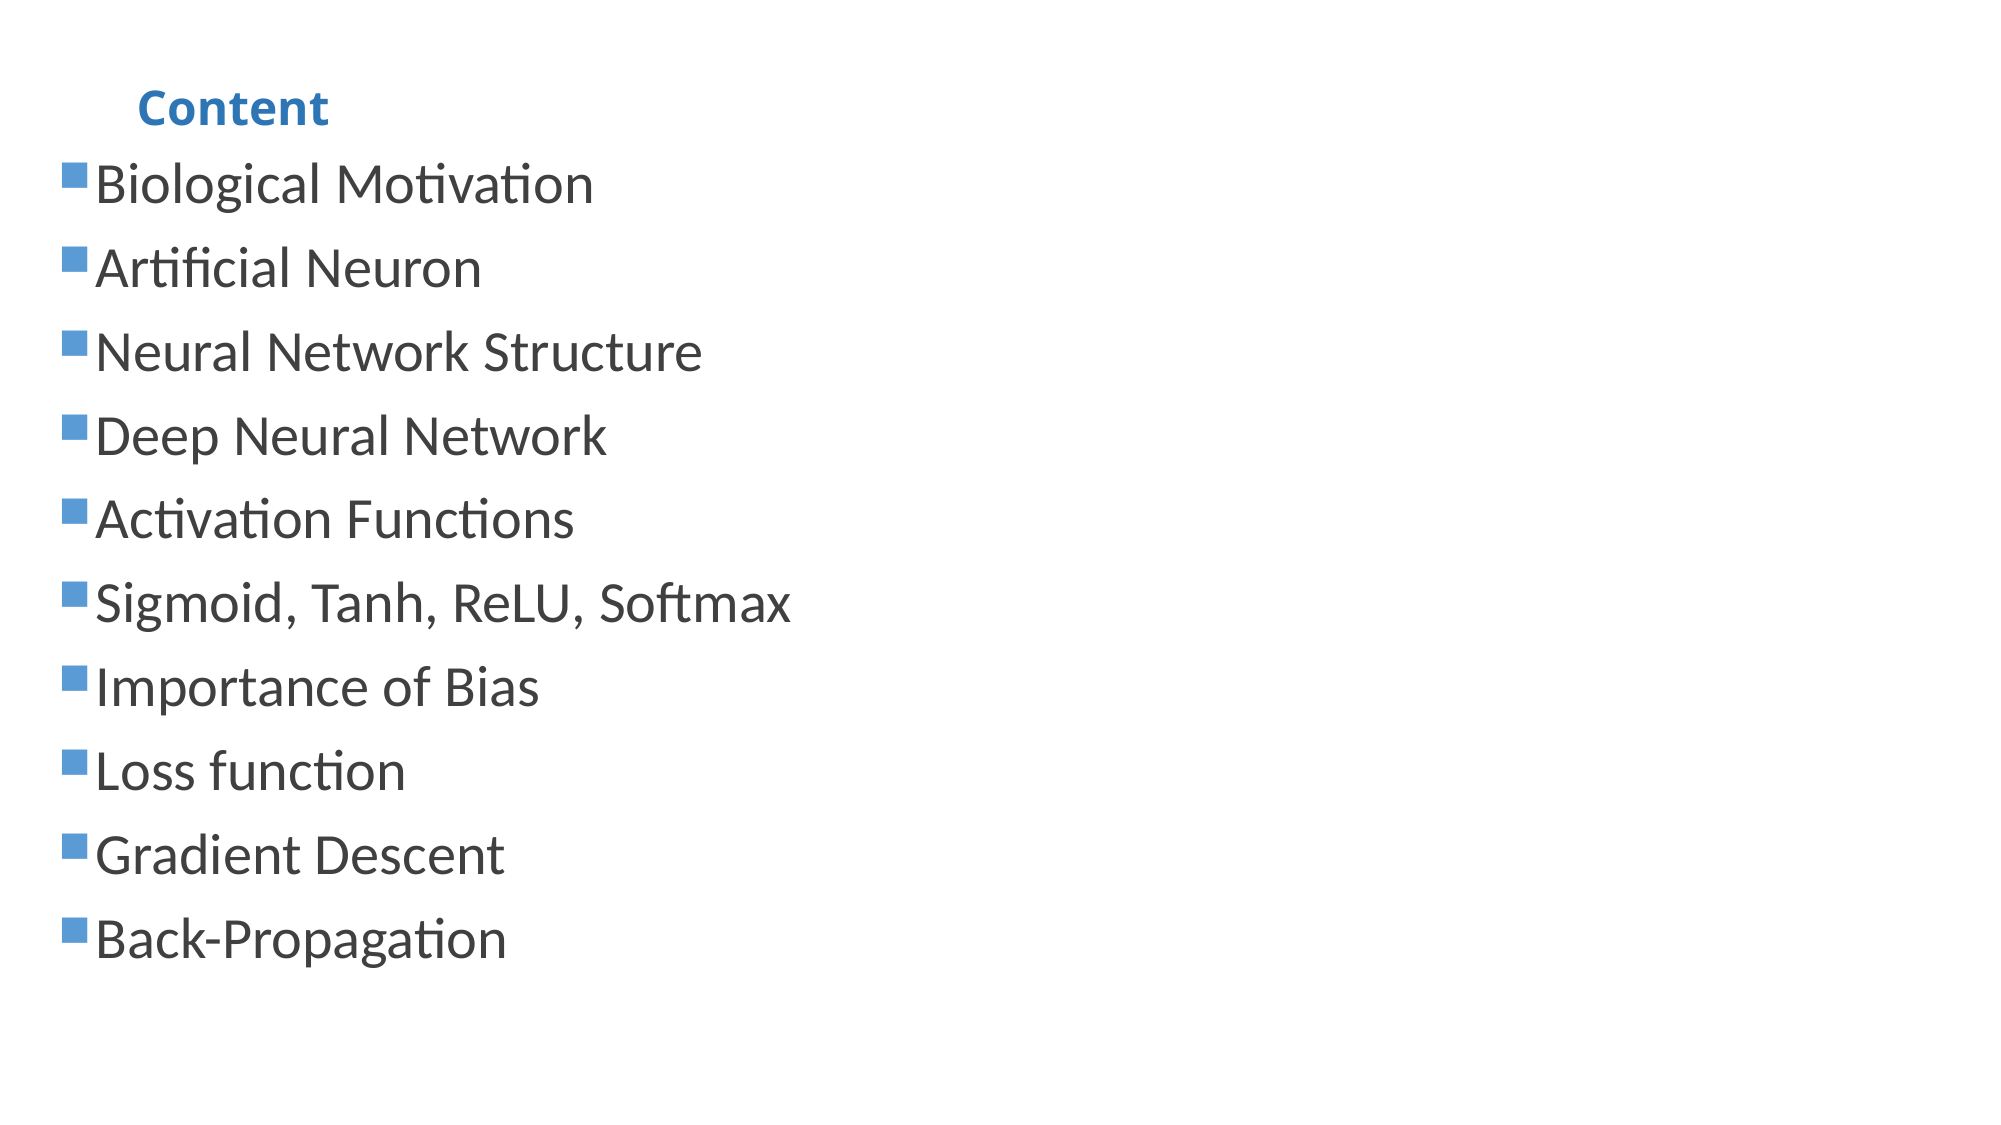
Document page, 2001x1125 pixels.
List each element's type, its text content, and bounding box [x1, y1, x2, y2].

title Content [121, 70, 1756, 149]
list Biological Motivation Artificial Neuron Neural Network Structure Deep Neural Network Activation Functions Sigmoid, Tanh, ReLU, Softmax Importance of Bias Loss function Gradient Descent Back-Propagation [43, 146, 1957, 1047]
